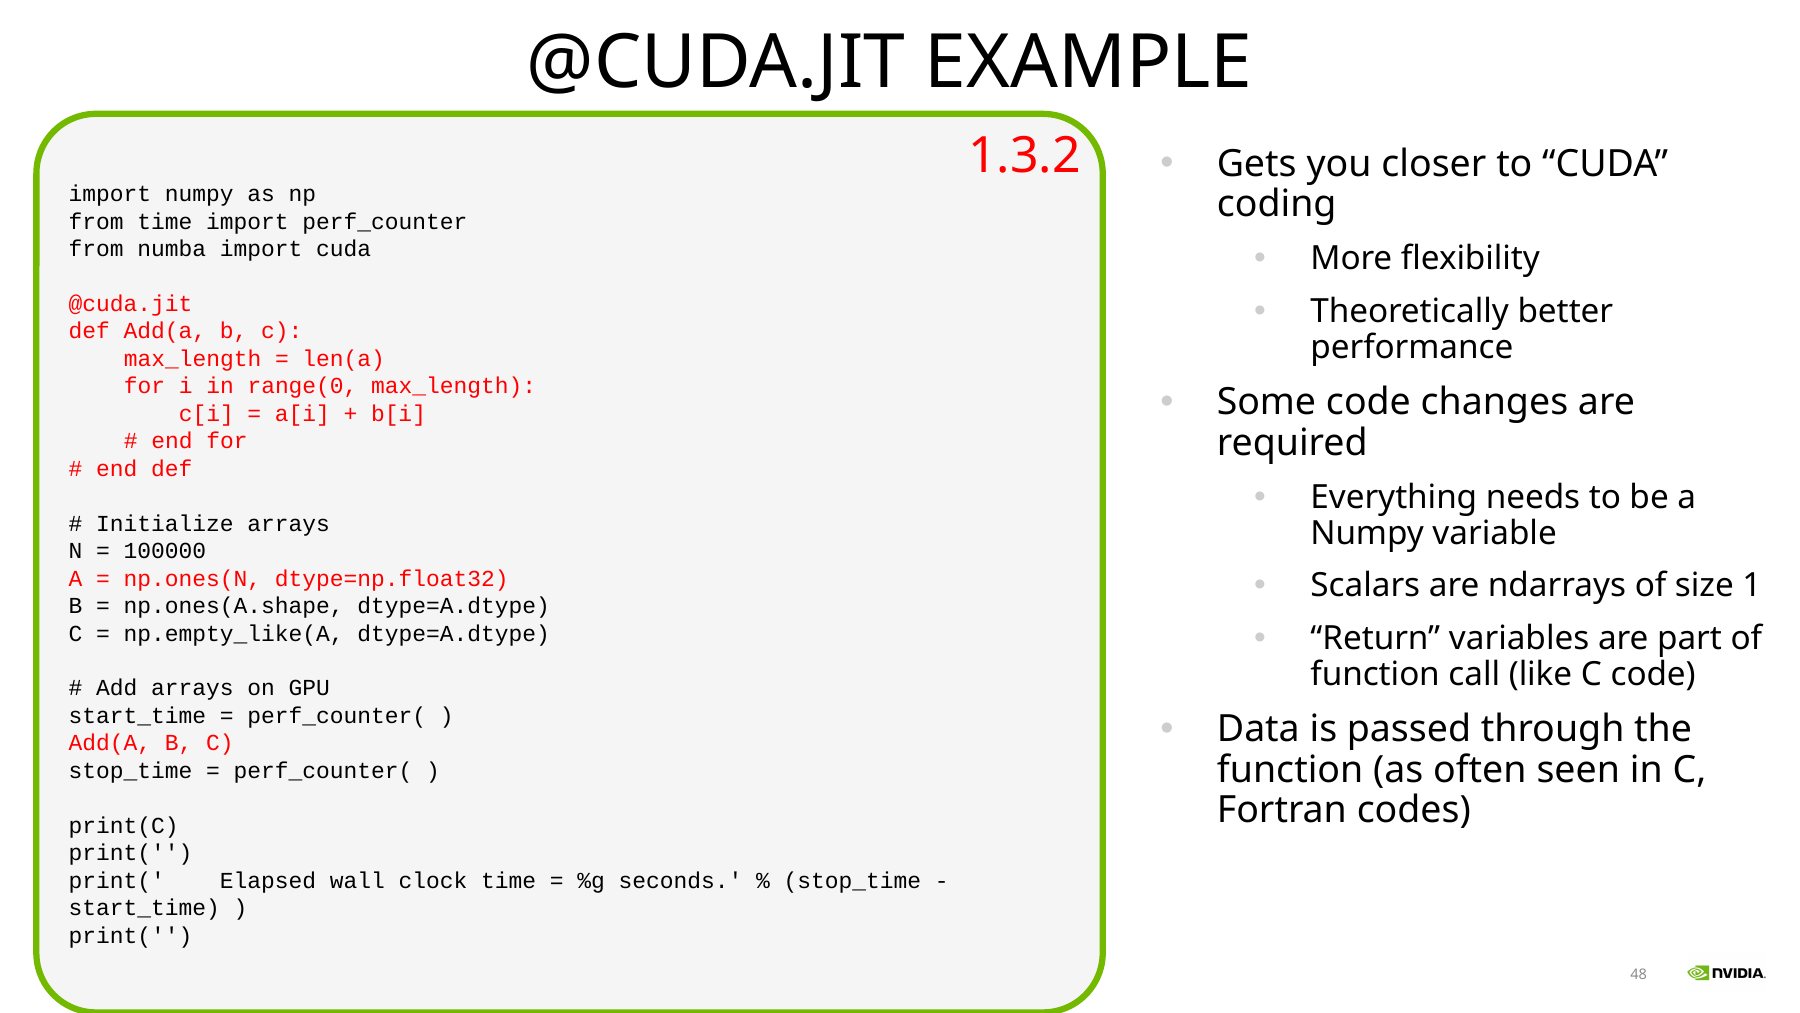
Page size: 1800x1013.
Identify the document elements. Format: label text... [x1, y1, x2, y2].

picture [1687, 966, 1766, 993]
text_box import numpy as np from time import perf_counter from numba import cuda @cuda.jit def Add(a, b, c): max_length = len(a) for i in range(0, max_length): c[i] = a[i] + b[i] # end for # end def # Initialize arrays N = 100000 A = np.ones(N, dtype=np.float32) B = np.ones(A.shape, dtype=A.dtype) C = np.empty_like(A, dtype=A.dtype) # Add arrays on GPU start_time = perf_counter( ) Add(A, B, C) stop_time = perf_counter( ) print(C) print('') print(' Elapsed wall clock time = %g seconds.' % (stop_time - start_time) ) print('') [35, 113, 1104, 1013]
text_box Gets you closer to “CUDA” coding More flexibility Theoretically better performance Some code changes are required Everything needs to be a Numpy variable Scalars are ndarrays of size 1 “Return” variables are part of function call (like C code) Data is passed through the function (as often seen in C, Fortran codes) [1145, 136, 1800, 966]
title @cuda.jit example [81, 13, 1719, 112]
text_box 1.3.2 [951, 119, 1098, 192]
